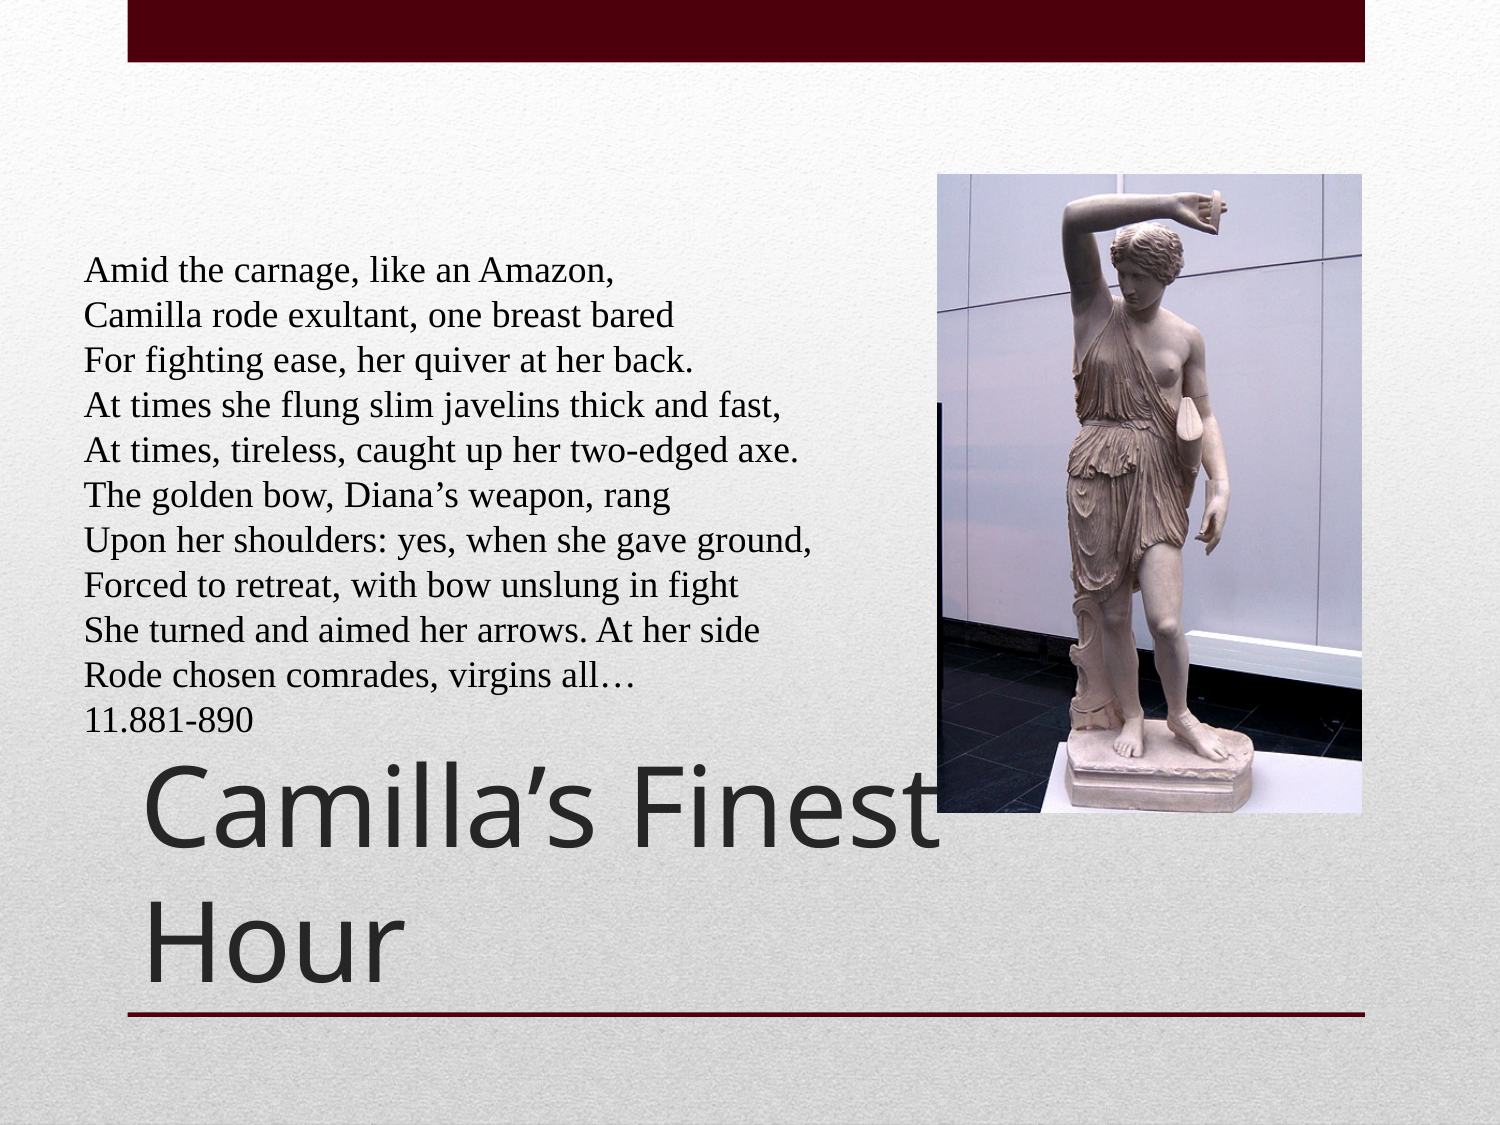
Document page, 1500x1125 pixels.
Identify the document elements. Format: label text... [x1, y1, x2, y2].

text_box Amid the carnage, like an Amazon, Camilla rode exultant, one breast bared For fighting ease, her quiver at her back. At times she flung slim javelins thick and fast, At times, tireless, caught up her two-edged axe. The golden bow, Diana’s weapon, rang Upon her shoulders: yes, when she gave ground, Forced to retreat, with bow unslung in fight She turned and aimed her arrows. At her side Rode chosen comrades, virgins all… 11.881-890 [68, 237, 828, 748]
title Camilla’s Finest Hour [125, 750, 1238, 1013]
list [936, 174, 1362, 814]
